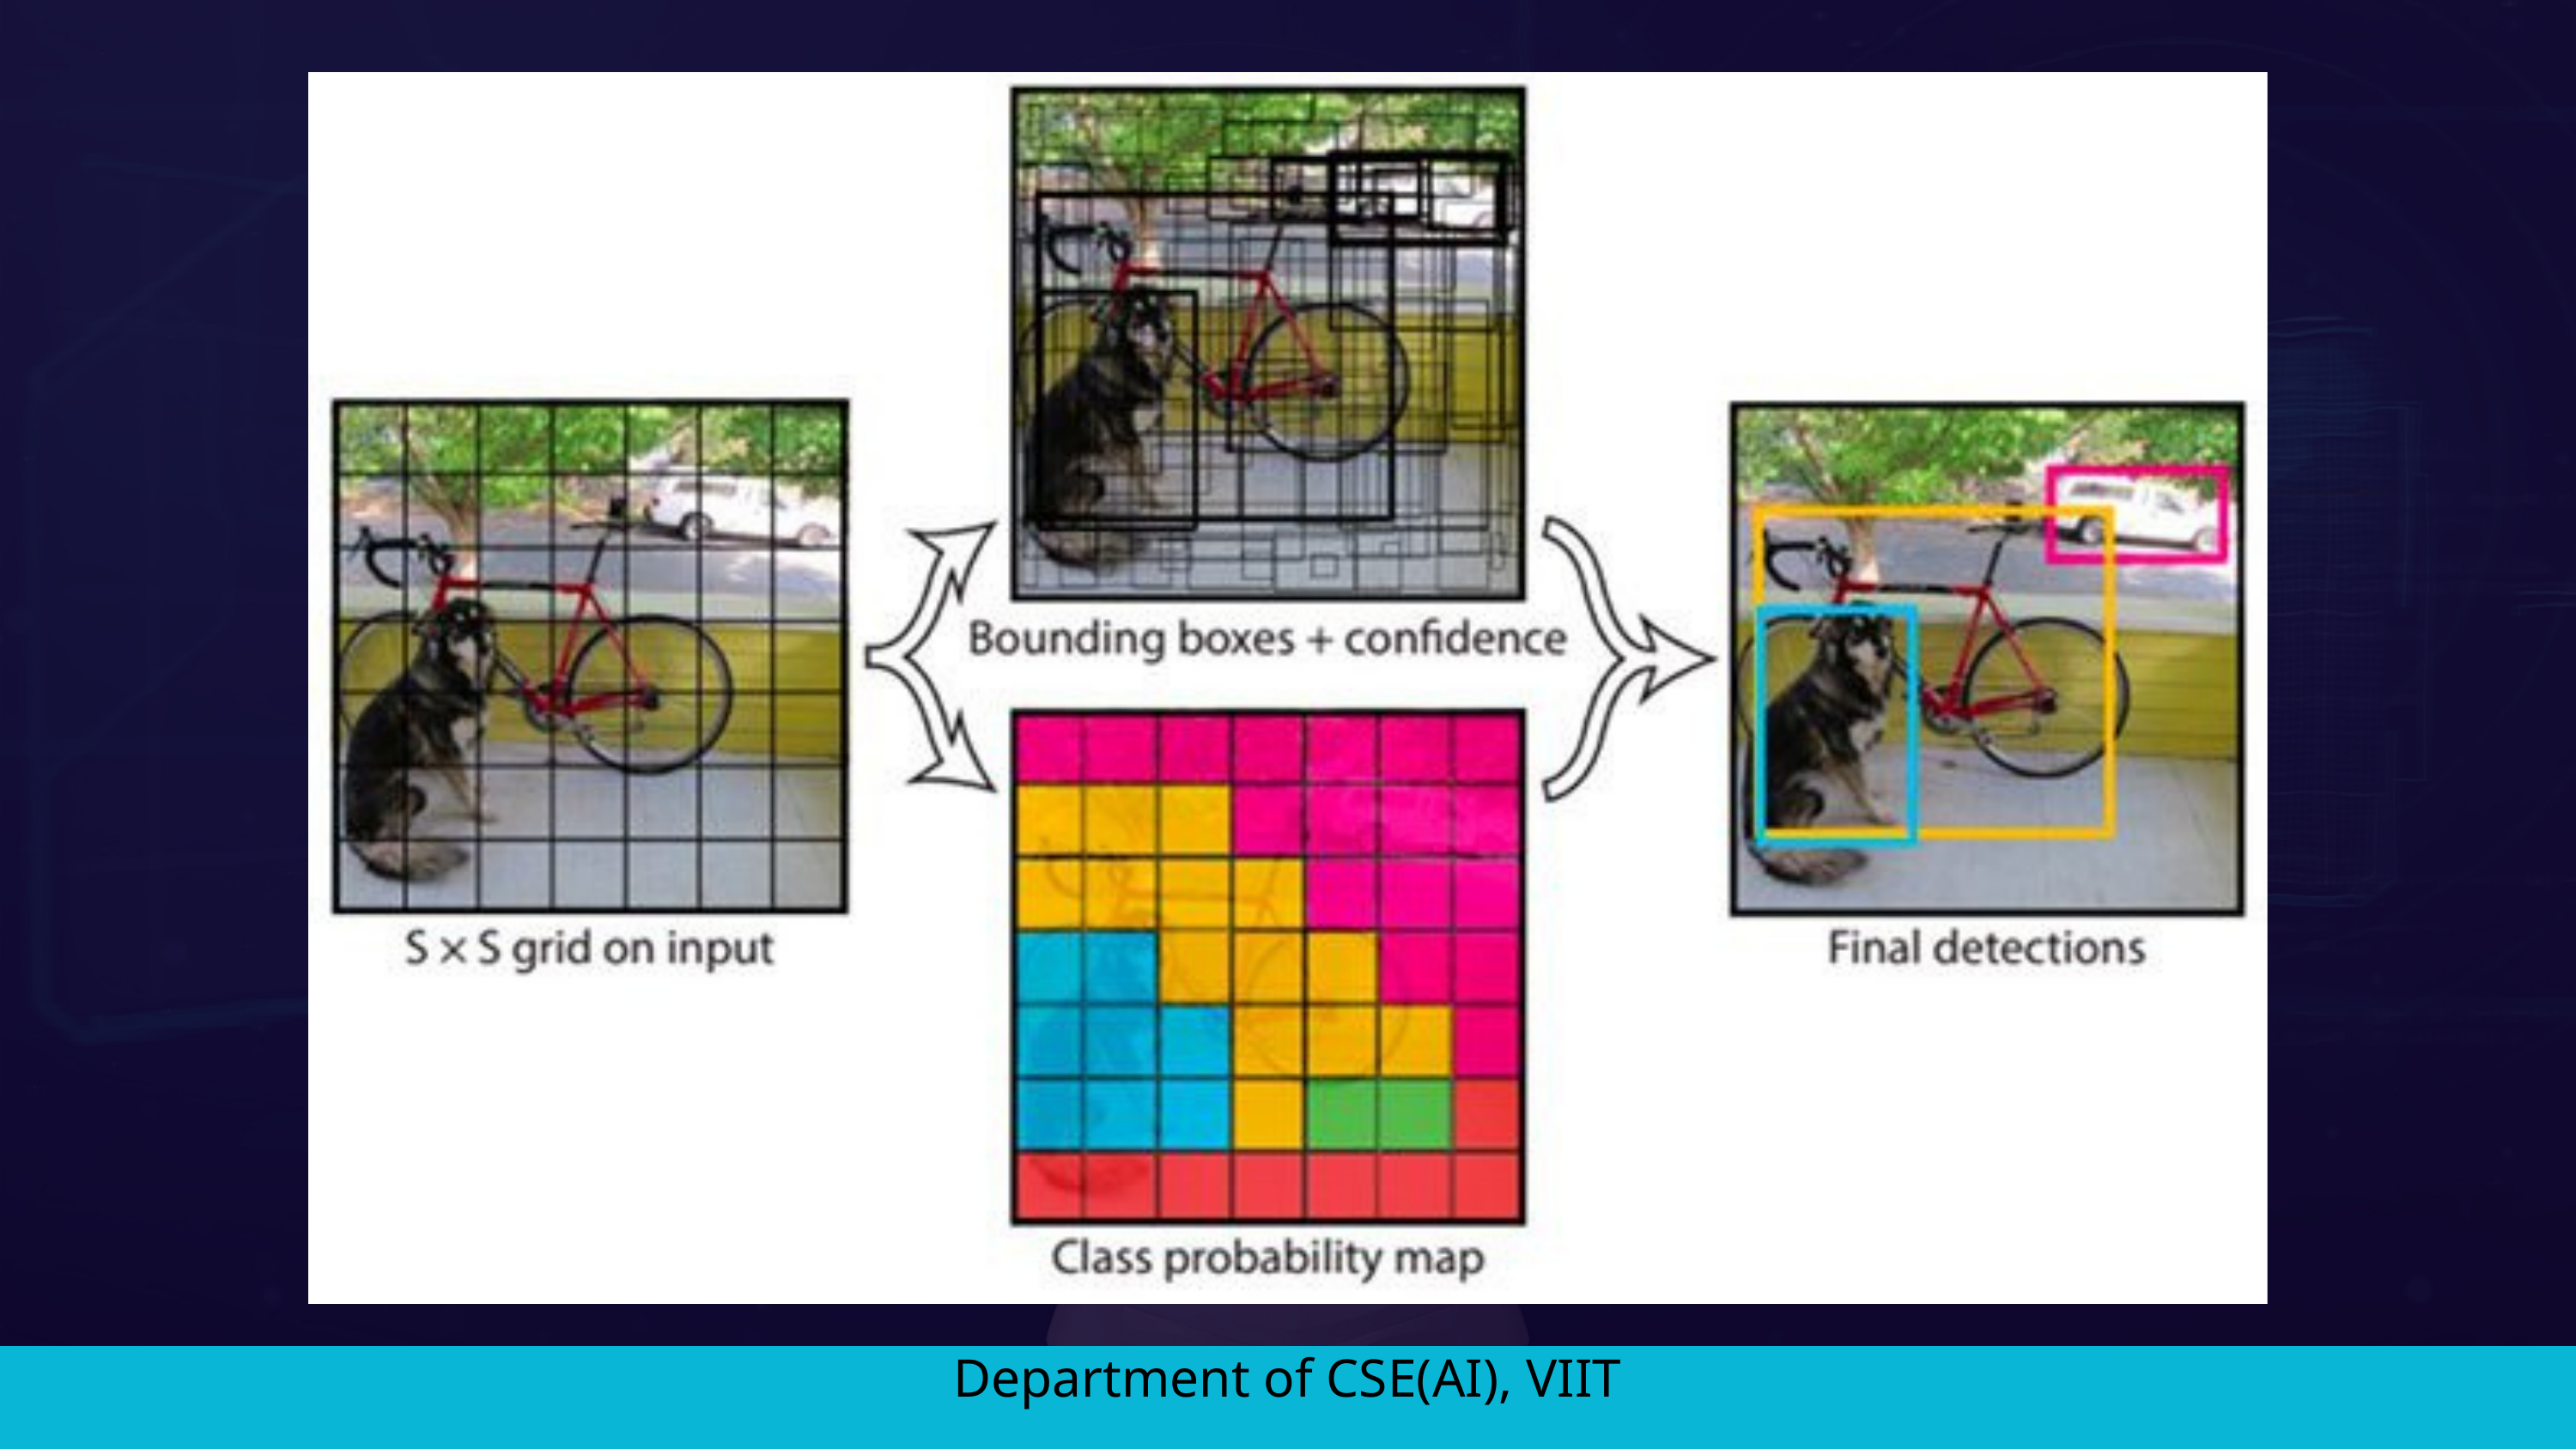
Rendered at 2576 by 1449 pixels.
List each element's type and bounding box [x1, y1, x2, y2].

text_box [0, 1345, 2576, 1449]
text_box [308, 72, 2268, 1304]
text_box [0, 0, 2576, 1345]
